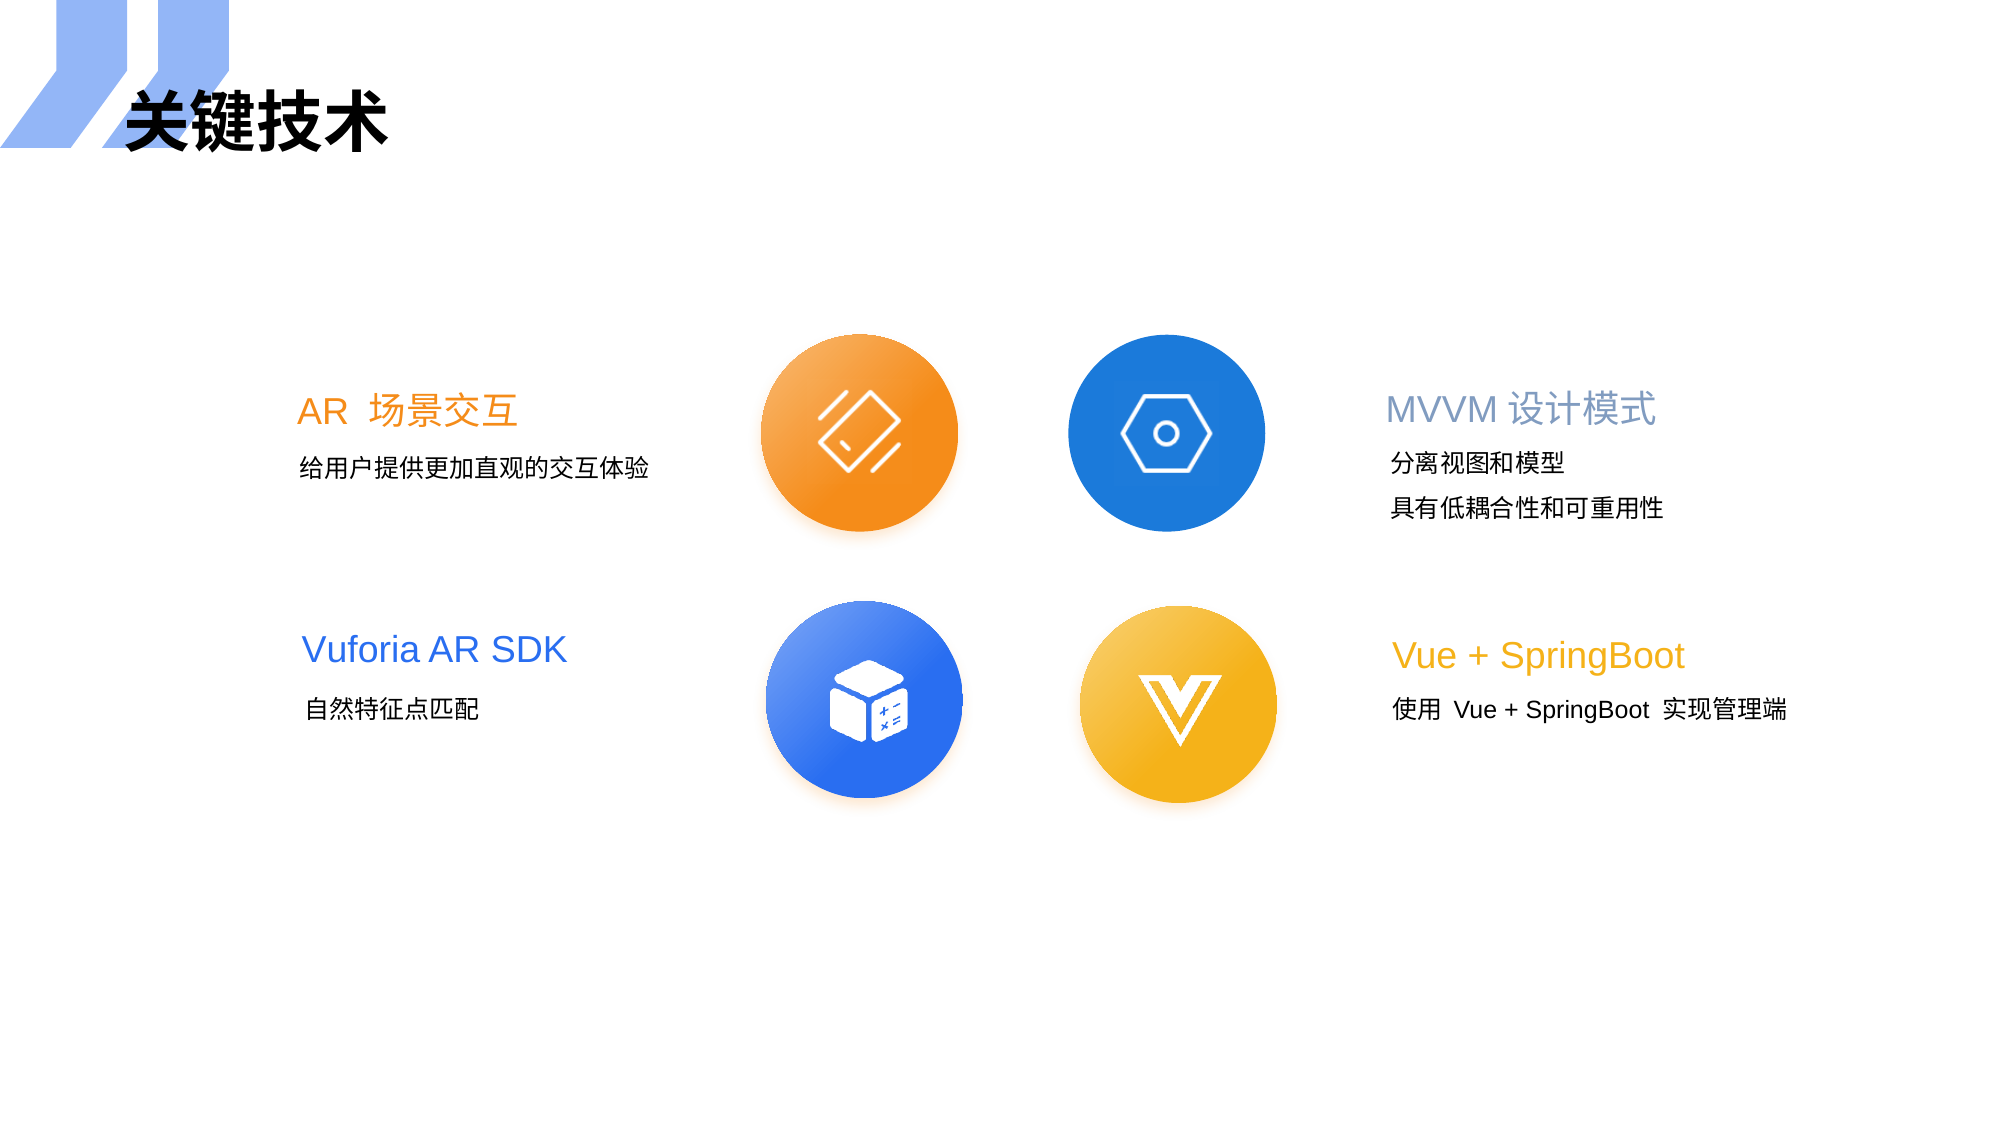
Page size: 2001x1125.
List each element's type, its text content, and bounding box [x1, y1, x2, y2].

picture [1114, 381, 1219, 486]
picture [817, 647, 919, 748]
text_box MVVM设计模式 [1370, 377, 1672, 438]
text_box [765, 600, 964, 800]
text_box [760, 333, 960, 533]
text_box 自然特征点匹配 [167, 671, 618, 731]
text_box Vuforia AR SDK [286, 617, 583, 671]
text_box 分离视图和模型 具有低耦合性和可重用性 [1375, 425, 1826, 530]
text_box [1079, 605, 1279, 805]
text_box [1067, 333, 1267, 533]
picture [1132, 663, 1228, 759]
picture [807, 379, 912, 484]
text_box AR 场景交互 [282, 379, 534, 429]
text_box 给用户提供更加直观的交互体验 [249, 429, 700, 490]
text_box 使用 Vue + SpringBoot 实现管理端 [1377, 671, 1828, 731]
title 关键技术 [108, 0, 1890, 169]
text_box Vue + SpringBoot [1377, 623, 1701, 671]
